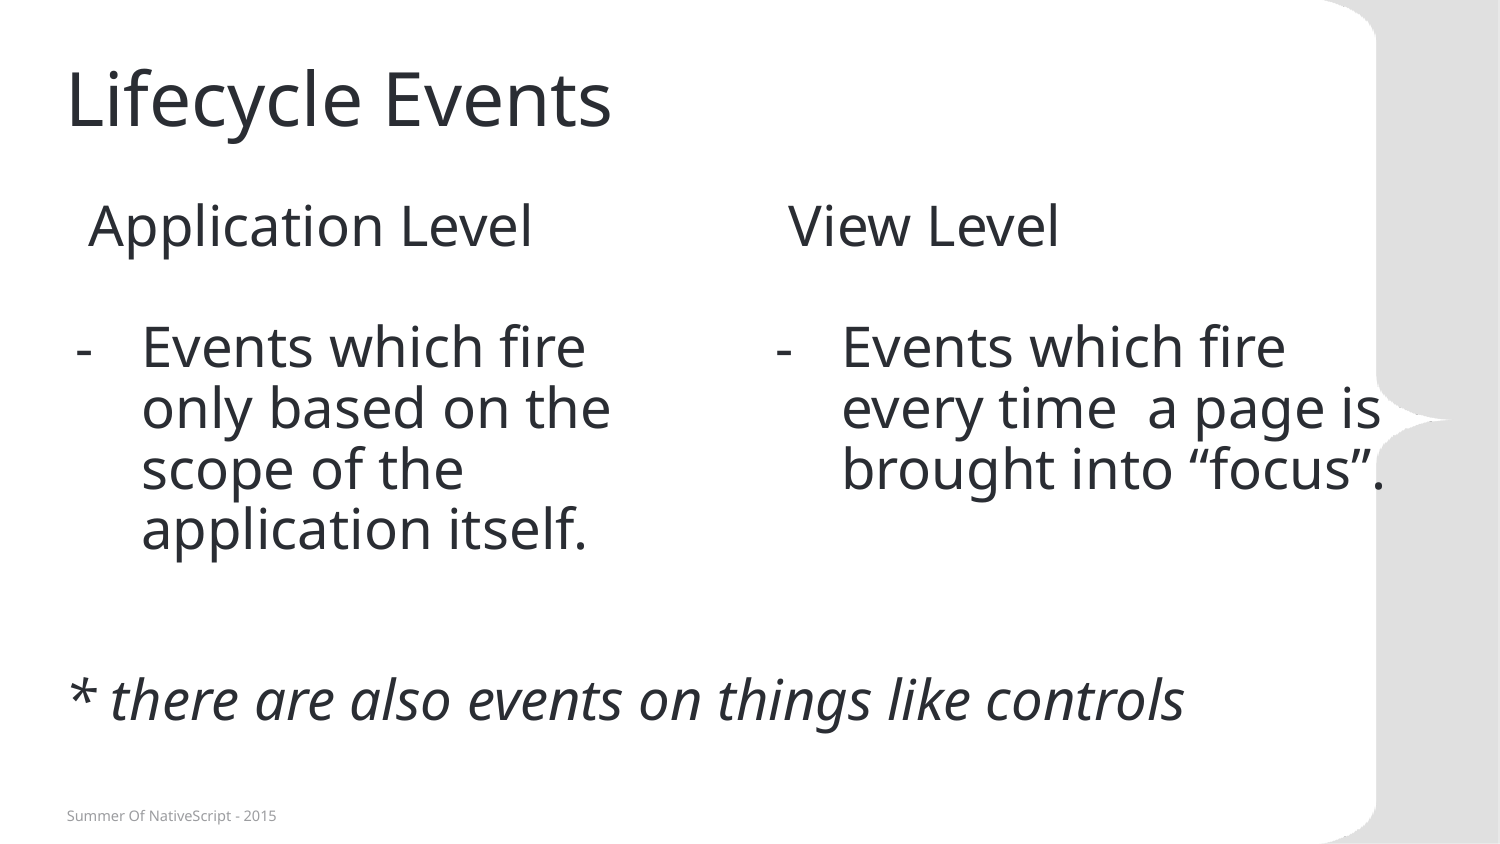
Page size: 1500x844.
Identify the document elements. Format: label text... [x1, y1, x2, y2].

picture [1318, 0, 1500, 844]
list * there are also events on things like controls [53, 666, 1428, 765]
list Application Level Events which fire only based on the scope of the application itself. [51, 182, 728, 708]
list View Level Events which fire every time a page is brought into “focus”. [751, 182, 1428, 666]
title Lifecycle Events [53, 68, 1449, 136]
